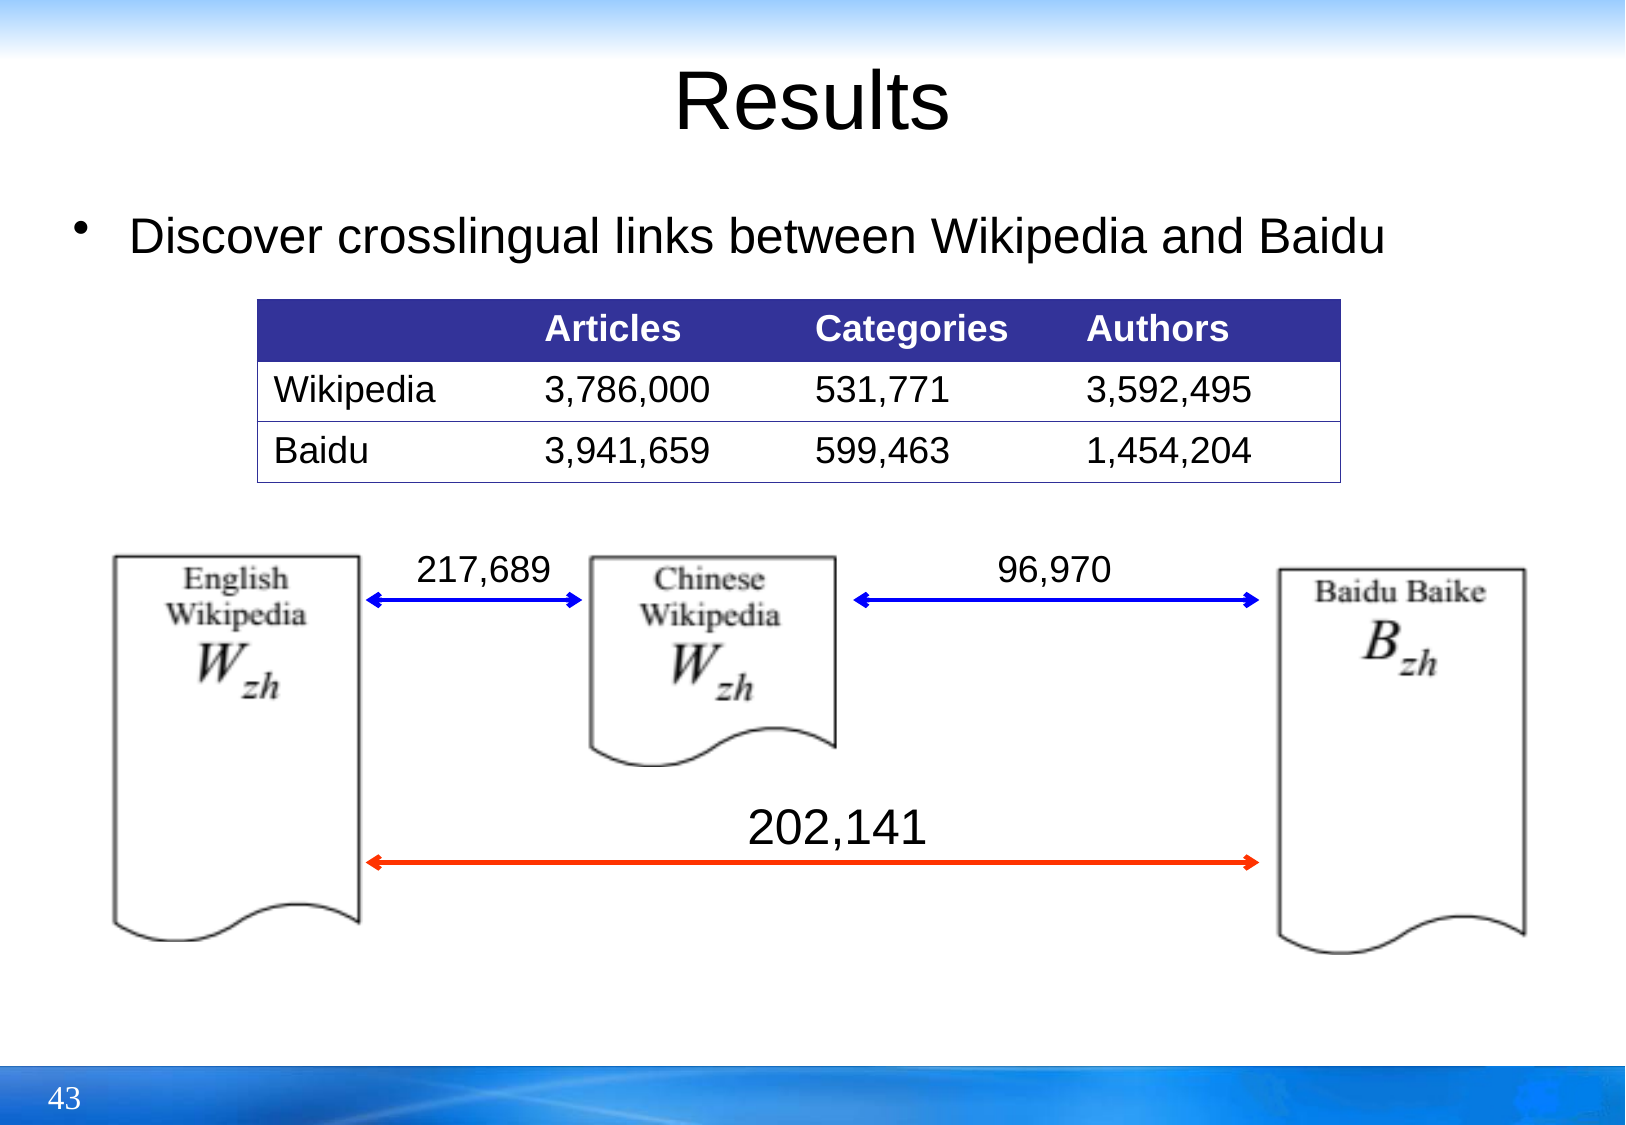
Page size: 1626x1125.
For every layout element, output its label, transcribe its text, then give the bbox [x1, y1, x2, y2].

picture [1272, 562, 1528, 955]
table_cell 3,592,495 [1070, 362, 1340, 421]
table_cell Wikipedia [258, 362, 528, 421]
table_header Articles [528, 301, 799, 360]
list Discover crosslingual links between Wikipedia and Baidu [57, 196, 1558, 526]
table_cell 1,454,204 [1070, 422, 1340, 482]
table_header Categories [799, 301, 1070, 360]
table_cell 599,463 [799, 422, 1070, 482]
table_header [258, 301, 528, 360]
picture [107, 549, 364, 943]
text_box 96,970 [982, 537, 1127, 598]
table_header Authors [1070, 301, 1340, 360]
table_cell 3,786,000 [528, 362, 799, 421]
picture [0, 1066, 1625, 1125]
text_box 202,141 [732, 787, 943, 861]
text_box 217,689 [401, 537, 567, 598]
table_cell 3,941,659 [528, 422, 799, 482]
title Results [44, 30, 1581, 162]
picture [581, 549, 838, 767]
table_cell 531,771 [799, 362, 1070, 421]
table_cell Baidu [258, 422, 528, 482]
